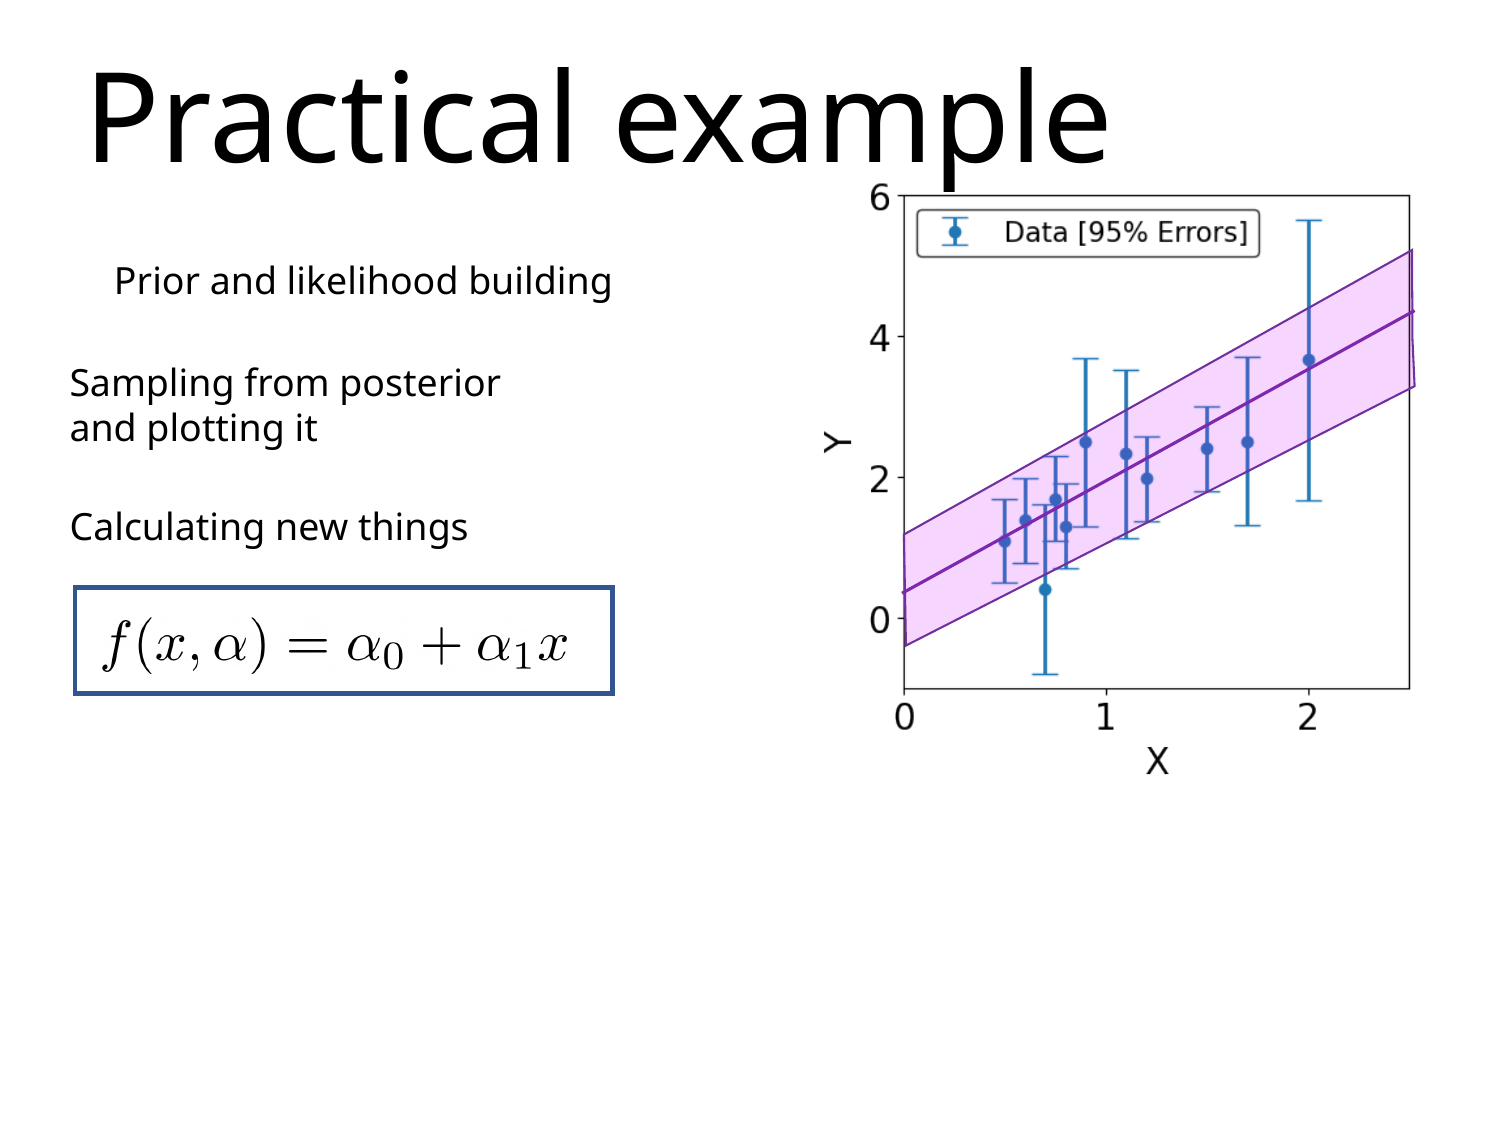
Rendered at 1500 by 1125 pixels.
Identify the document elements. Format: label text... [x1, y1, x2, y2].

picture [102, 617, 567, 674]
picture [811, 168, 1422, 794]
text_box [74, 587, 613, 695]
text_box Sampling from posterior and plotting it [54, 351, 673, 456]
text_box Prior and likelihood building [99, 249, 629, 310]
text_box Calculating new things [54, 495, 685, 556]
title Practical example [69, 13, 1364, 231]
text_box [902, 310, 1415, 594]
